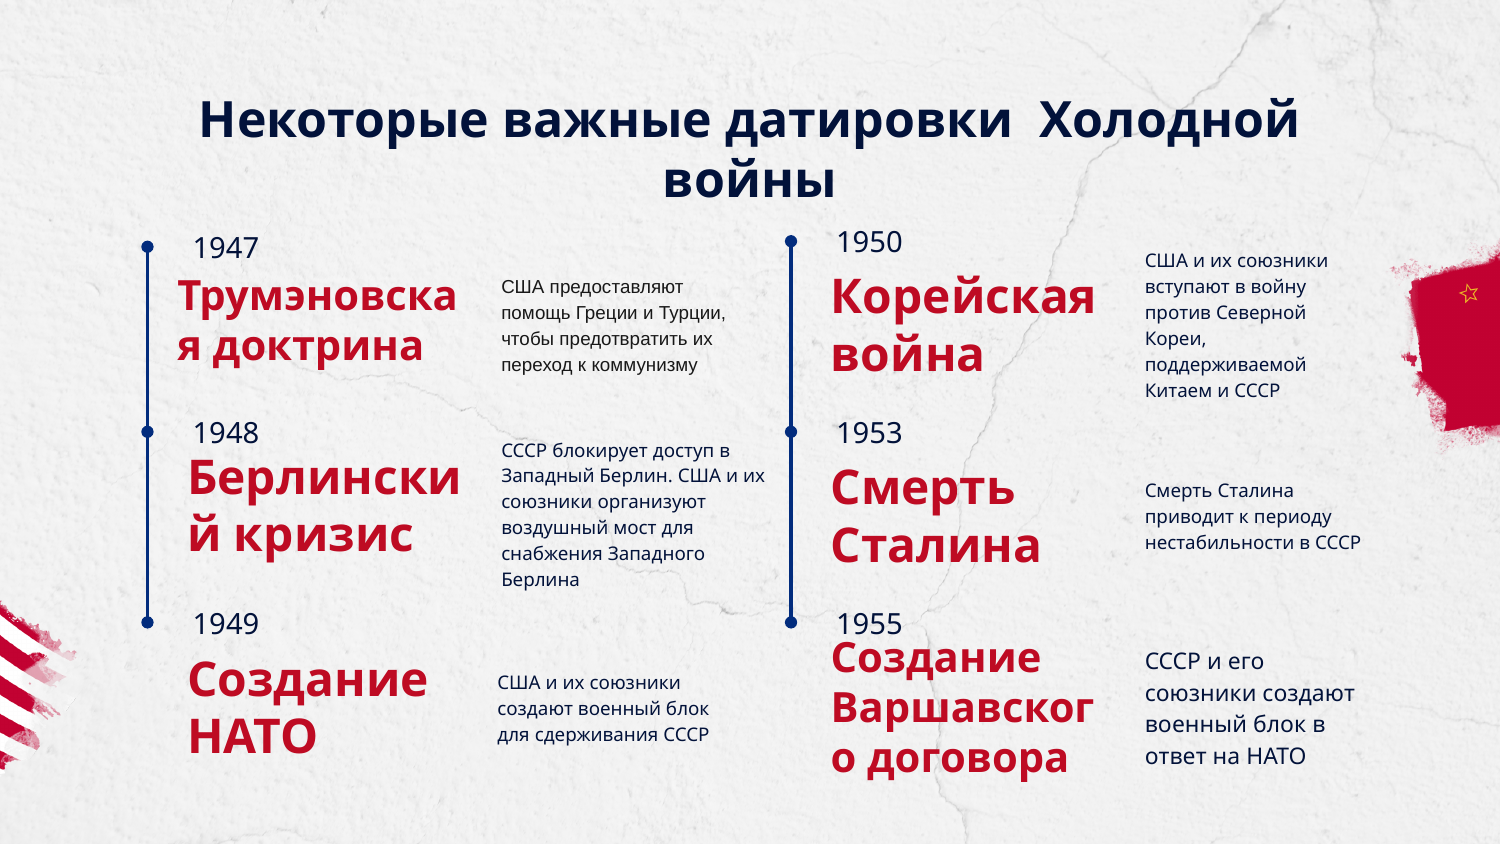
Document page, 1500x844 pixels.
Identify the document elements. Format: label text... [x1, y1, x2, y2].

text_box 1953 [796, 397, 950, 467]
text_box СССР блокирует доступ в Западный Берлин. США и их союзники организуют воздушный мост для снабжения Западного Берлина [486, 465, 786, 560]
text_box 1950 [790, 206, 950, 276]
text_box США и их союзники создают военный блок для сдерживания СССР [487, 656, 736, 756]
text_box США предоставляют помощь Греции и Турции, чтобы предотвратить их переход к коммунизму [486, 274, 758, 373]
text_box Смерть Сталина [815, 465, 1130, 564]
text_box 1949 [147, 587, 307, 657]
text_box Создание Варшавского договора [815, 656, 1130, 756]
text_box США и их союзники вступают в войну против Северной Кореи, поддерживаемой Китаем и СССР [1130, 274, 1383, 373]
title Некоторые важные датировки Холодной войны [118, 72, 1382, 167]
text_box Трумэновская доктрина [162, 241, 477, 340]
text_box Корейская война [815, 274, 1130, 373]
text_box 1948 [152, 397, 307, 467]
text_box Смерть Сталина приводит к периоду нестабильности в СССР [1130, 465, 1383, 564]
picture [0, 537, 169, 844]
text_box 1947 [147, 212, 307, 282]
picture [1337, 207, 1500, 518]
text_box Создание НАТО [172, 656, 487, 756]
text_box СССР и его союзники создают военный блок в ответ на НАТО [1130, 656, 1383, 756]
text_box 1955 [790, 587, 950, 657]
text_box Берлинский кризис [172, 454, 487, 554]
